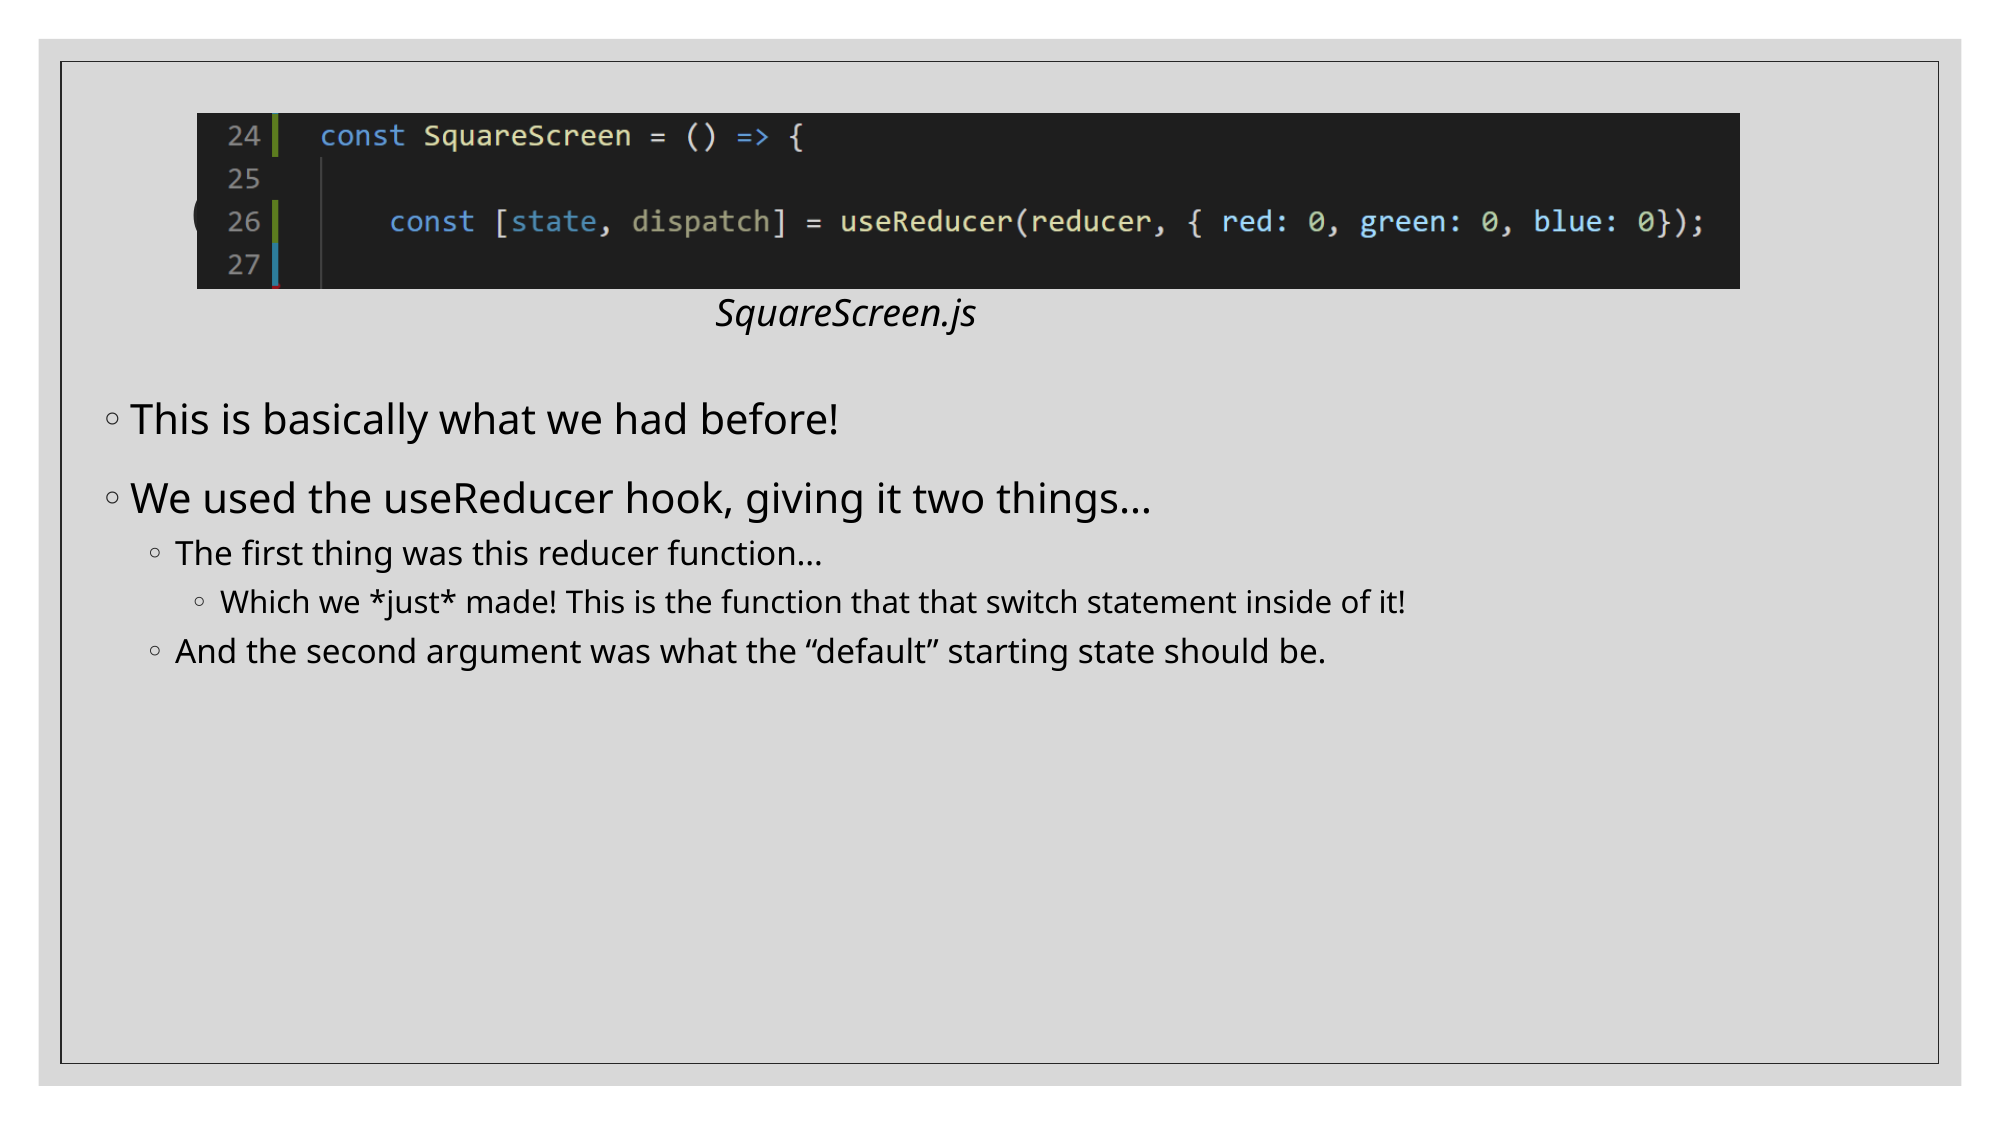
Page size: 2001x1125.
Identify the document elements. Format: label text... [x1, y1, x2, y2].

list This is basically what we had before! We used the useReducer hook, giving it two things… The first thing was this reducer function… Which we *just* made! This is the function that that switch statement inside of it! And the second argument was what the “default” starting state should be. [85, 375, 1582, 1125]
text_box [310, 255, 1663, 762]
picture [197, 113, 1740, 289]
title Creating a Reducer [174, 105, 1825, 331]
